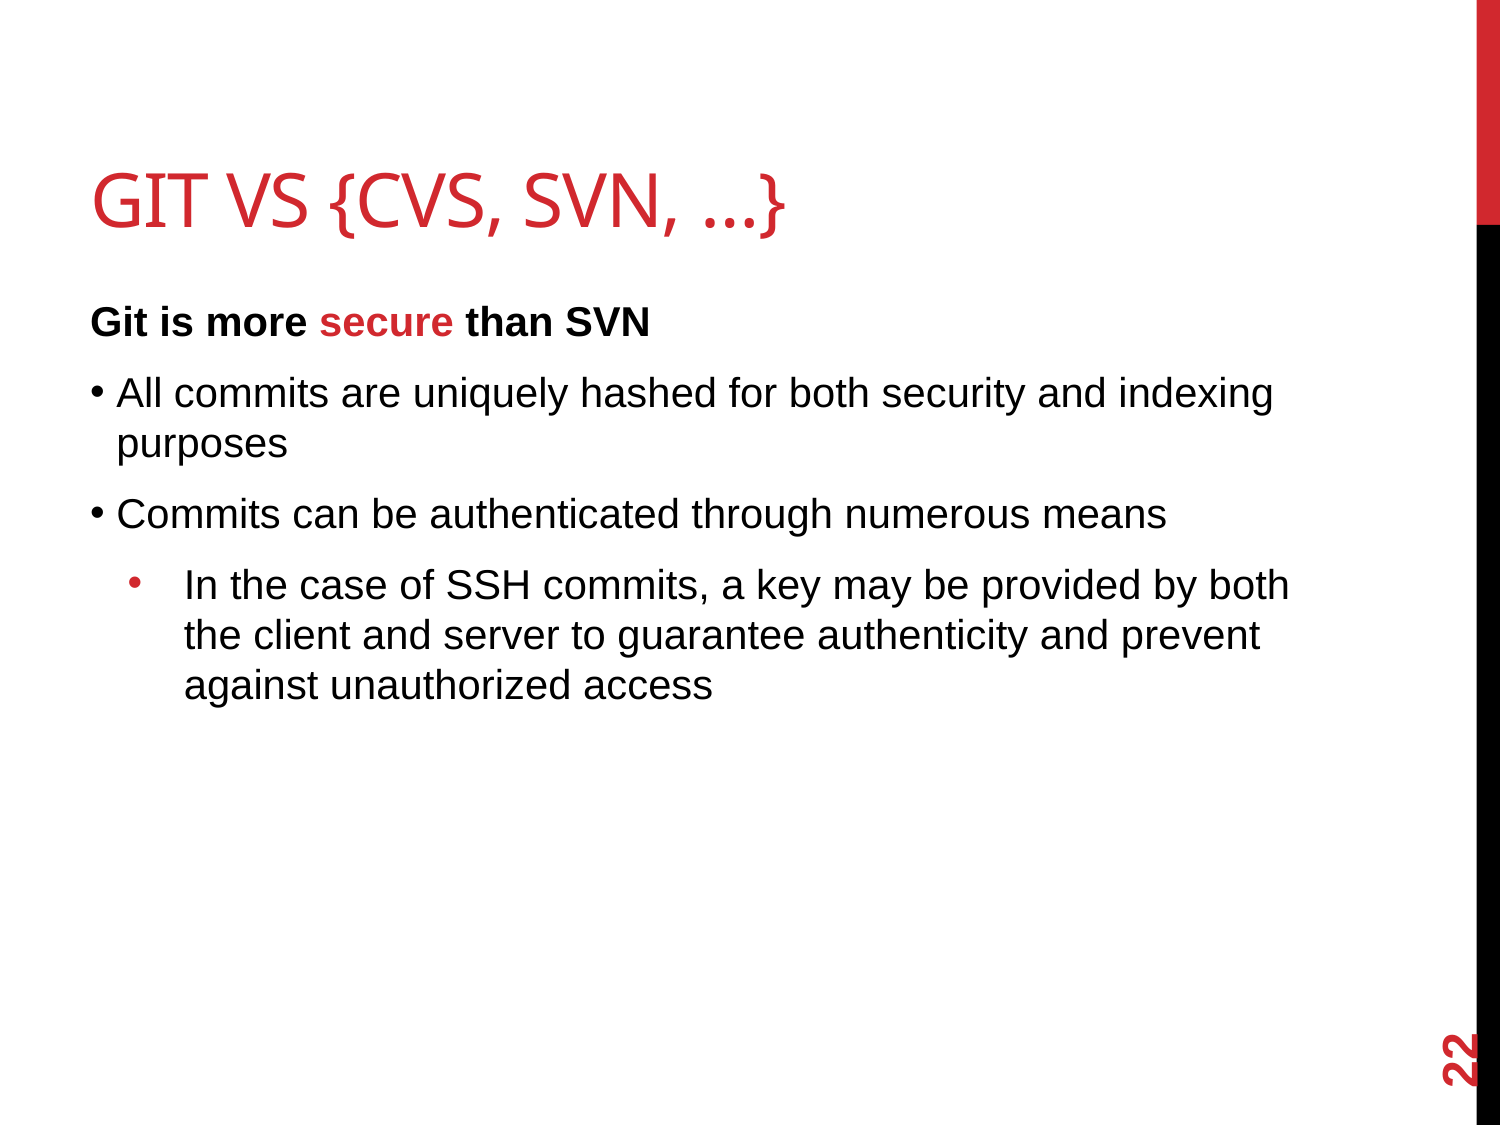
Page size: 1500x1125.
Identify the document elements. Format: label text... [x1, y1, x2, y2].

list Git is more secure than SVN All commits are uniquely hashed for both security and indexing purposes Commits can be authenticated through numerous means In the case of SSH commits, a key may be provided by both the client and server to guarantee authenticity and prevent against unauthorized access [75, 287, 1325, 1005]
title Git vs {CVS, SVN, …} [75, 25, 1025, 250]
slide_number 22 [1427, 887, 1488, 1104]
